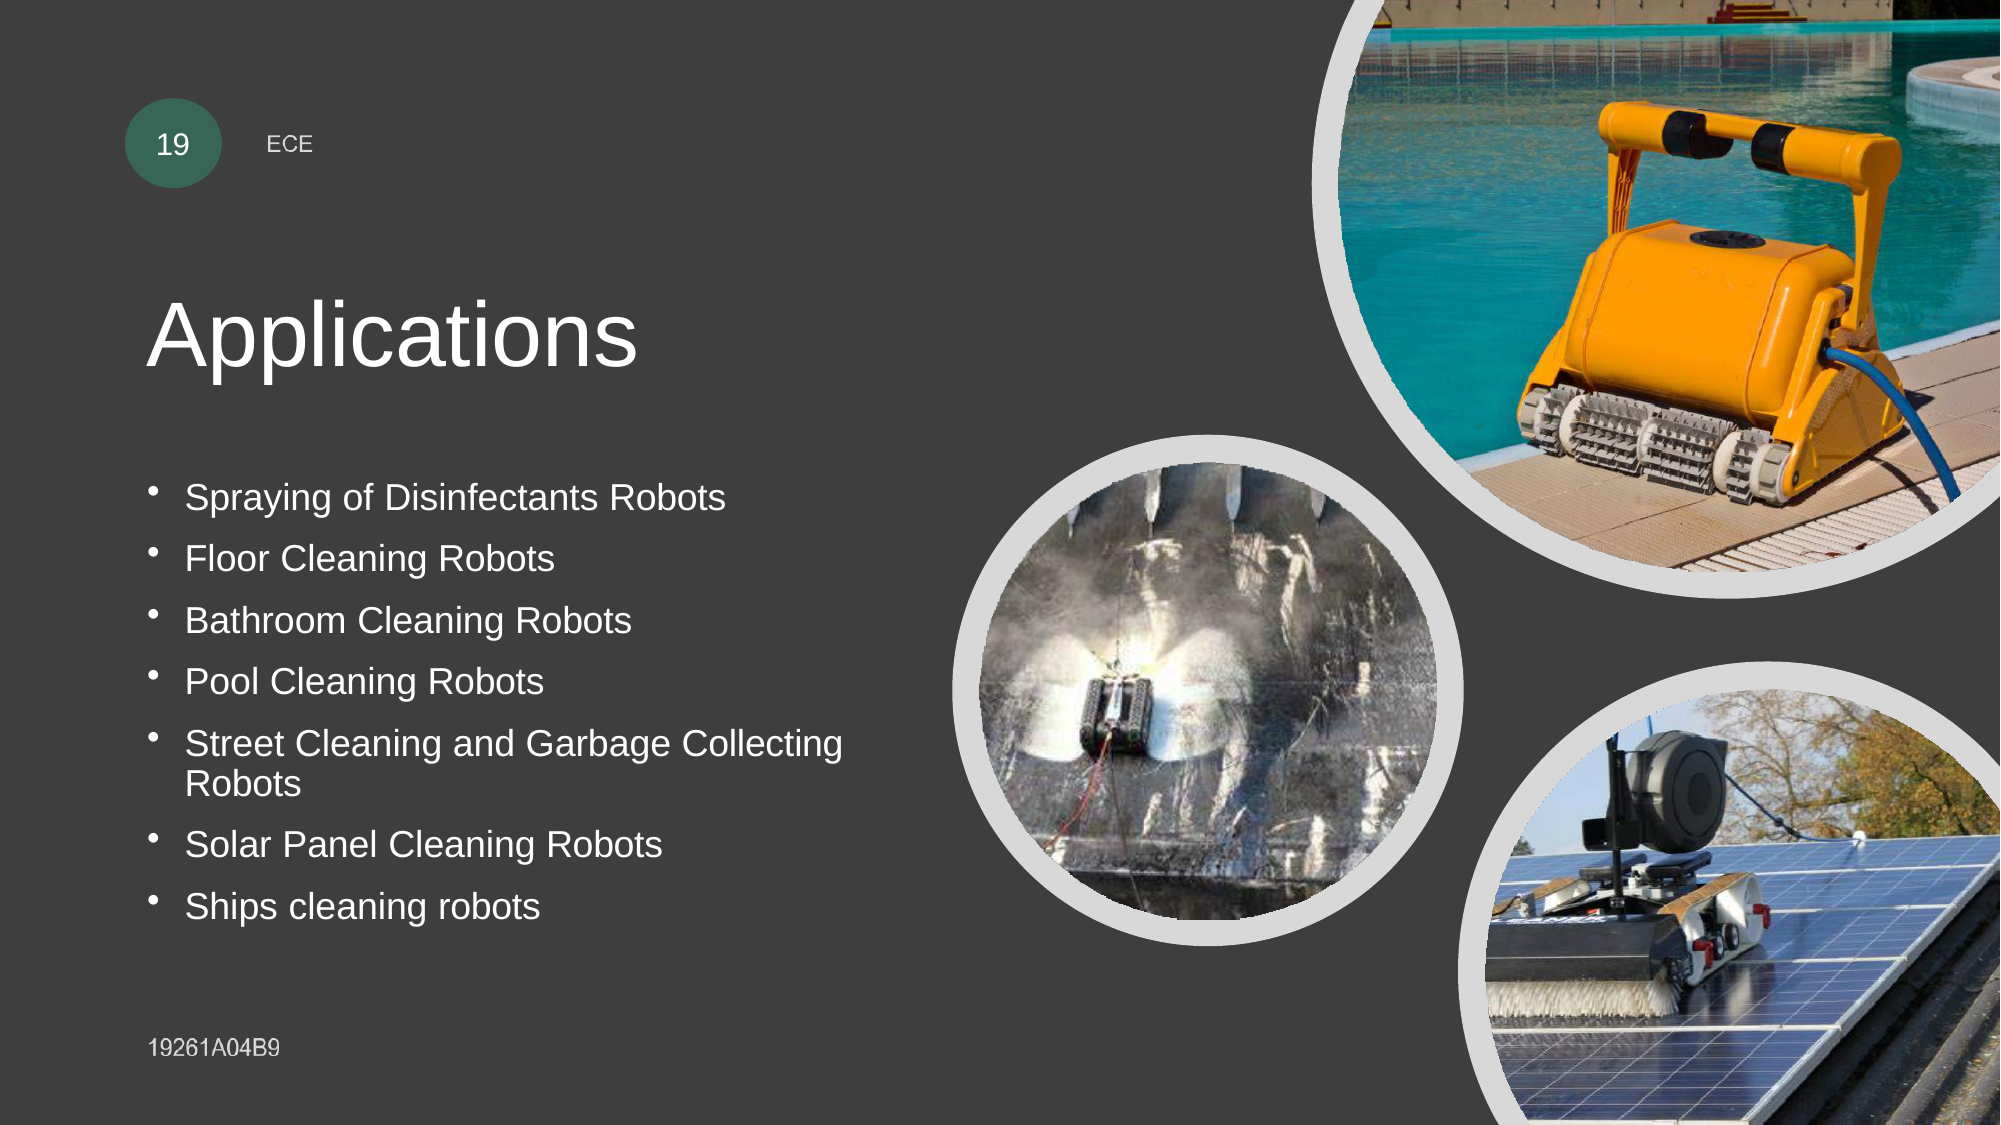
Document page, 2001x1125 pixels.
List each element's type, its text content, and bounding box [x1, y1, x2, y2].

text_box [124, 98, 222, 189]
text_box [951, 0, 2000, 1125]
title Applications [144, 272, 644, 463]
text_box [0, 0, 949, 1125]
picture [149, 1038, 279, 1056]
text_box [282, 135, 298, 153]
text_box [268, 135, 281, 152]
text_box Spraying of Disinfectants Robots Floor Cleaning Robots Bathroom Cleaning Robots Pool Cleaning Robots Street Cleaning and Garbage Collecting Robots Solar Panel Cleaning Robots Ships cleaning robots [145, 454, 849, 927]
text_box [299, 135, 313, 152]
text_box 19 [153, 121, 193, 162]
